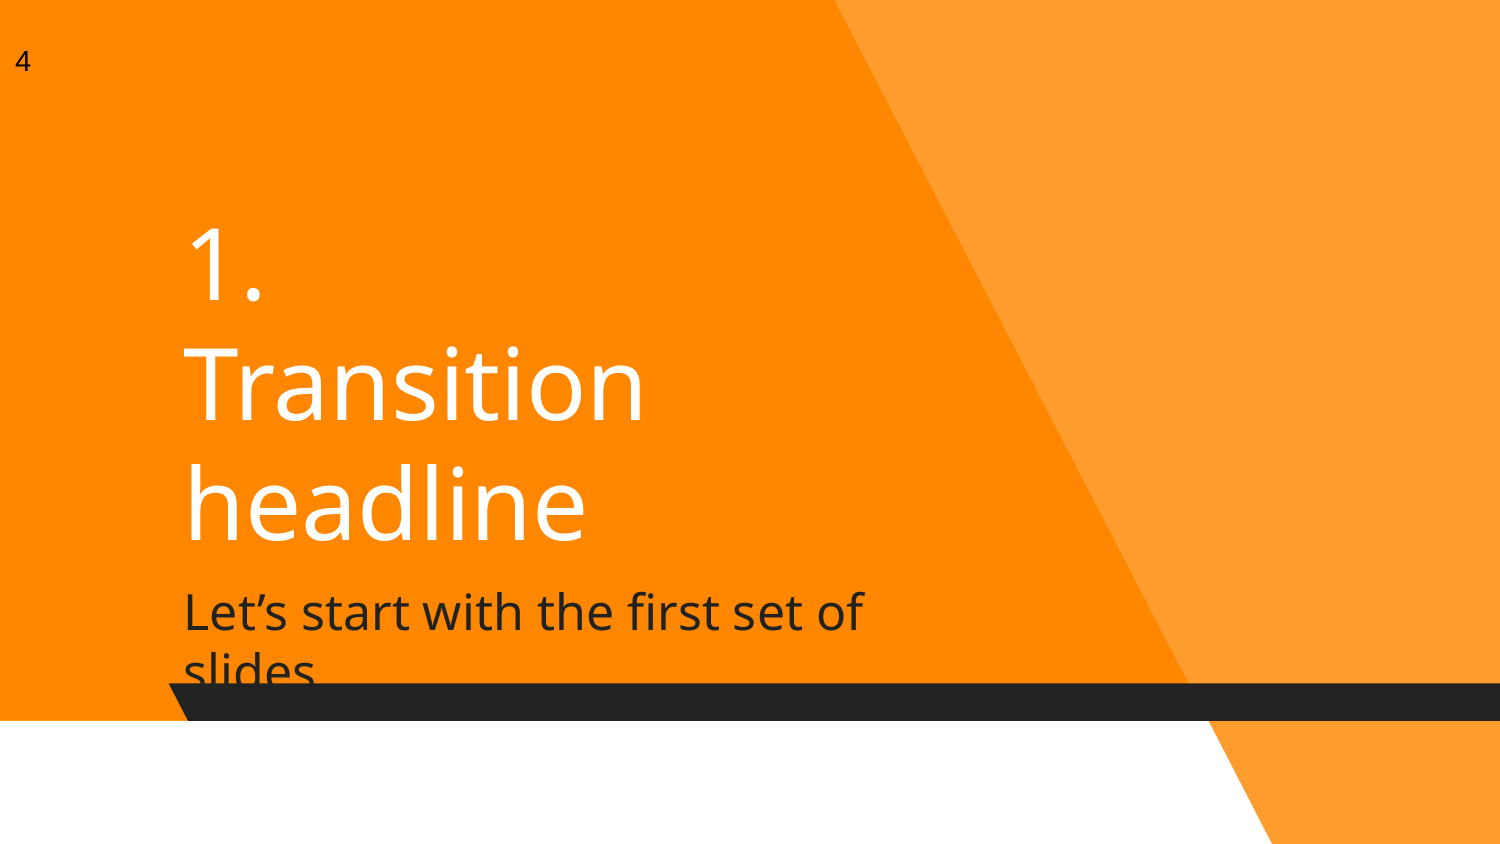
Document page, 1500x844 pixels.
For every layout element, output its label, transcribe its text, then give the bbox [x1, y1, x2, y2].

title 1. Transition headline [168, 384, 1025, 565]
subtitle Let’s start with the first set of slides [168, 565, 1025, 660]
slide_number 4 [0, 0, 98, 121]
